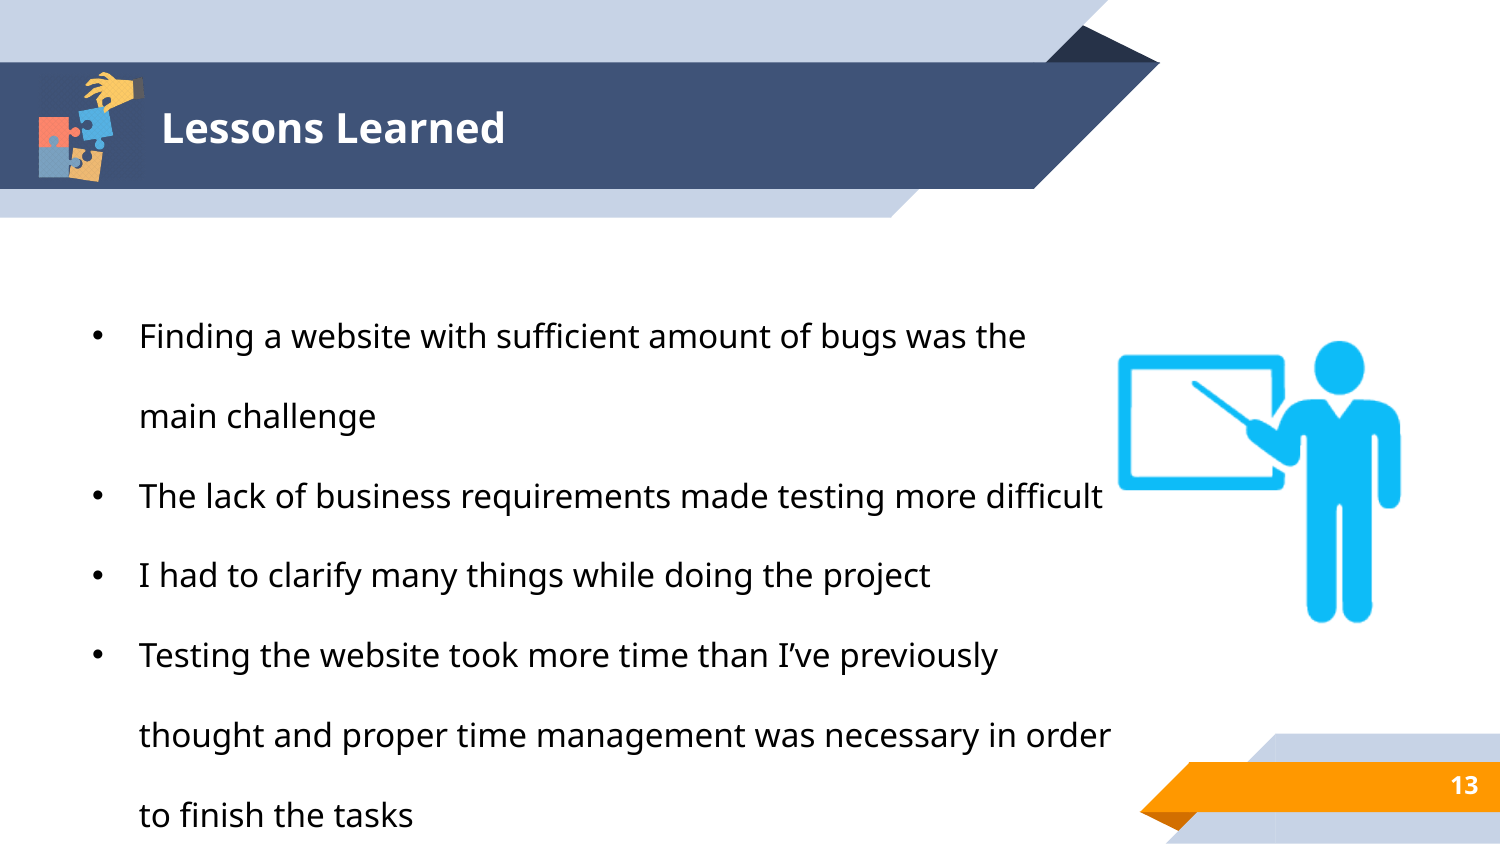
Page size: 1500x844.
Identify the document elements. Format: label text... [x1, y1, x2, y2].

title Lessons Learned [145, 64, 1009, 190]
text_box Finding a website with sufficient amount of bugs was the main challenge The lack of business requirements made testing more difficult I had to clarify many things while doing the project Testing the website took more time than I’ve previously thought and proper time management was necessary in order to finish the tasks [77, 267, 1130, 842]
slide_number 13 [1249, 760, 1494, 813]
picture [37, 72, 147, 182]
picture [913, 233, 1500, 733]
